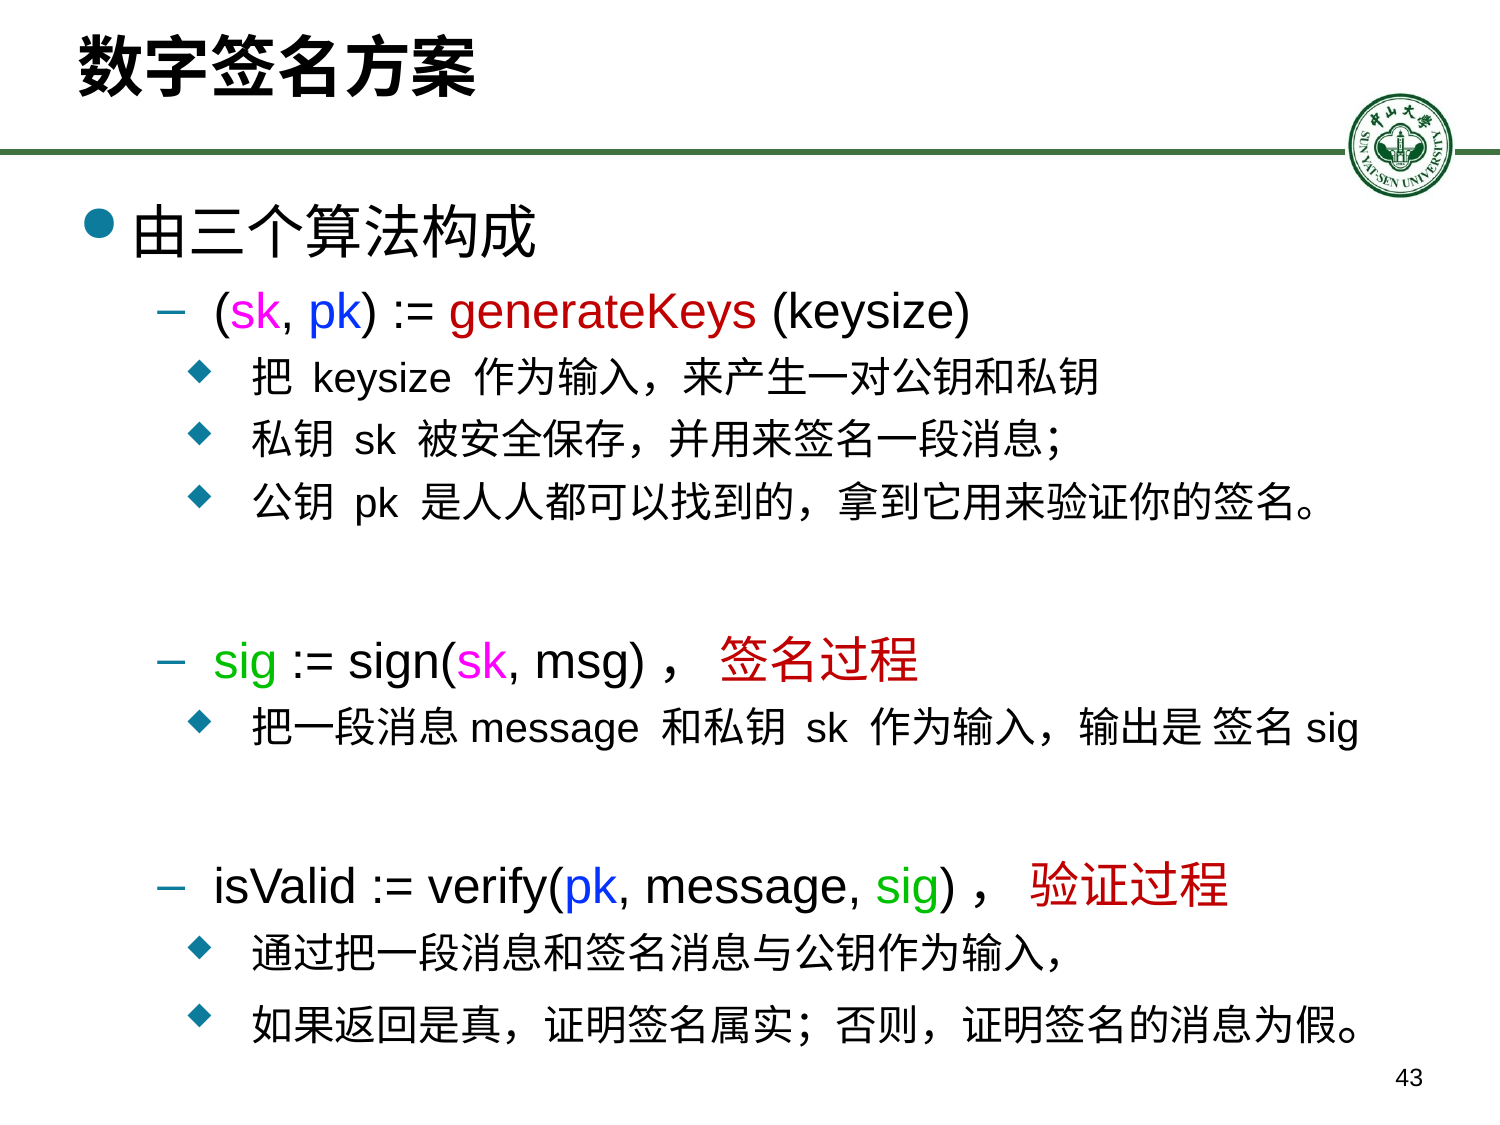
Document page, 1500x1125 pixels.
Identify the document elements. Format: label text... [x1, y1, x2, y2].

picture [1345, 90, 1455, 200]
list 由三个算法构成 (sk, pk) := generateKeys (keysize) 把 keysize 作为输入，来产生一对公钥和私钥 私钥 sk 被安全保存，并用来签名一段消息； 公钥 pk 是人人都可以找到的，拿到它用来验证你的签名。 sig := sign(sk, msg)， 签名过程 把一段消息message 和私钥 sk 作为输入，输出是 签名sig isValid := verify(pk, message, sig)， 验证过程 通过把一段消息和签名消息与公钥作为输入， 如果返回是真，证明签名属实；否则，证明签名的消息为假。 [67, 187, 1432, 1038]
title 数字签名方案 [62, 24, 1421, 113]
